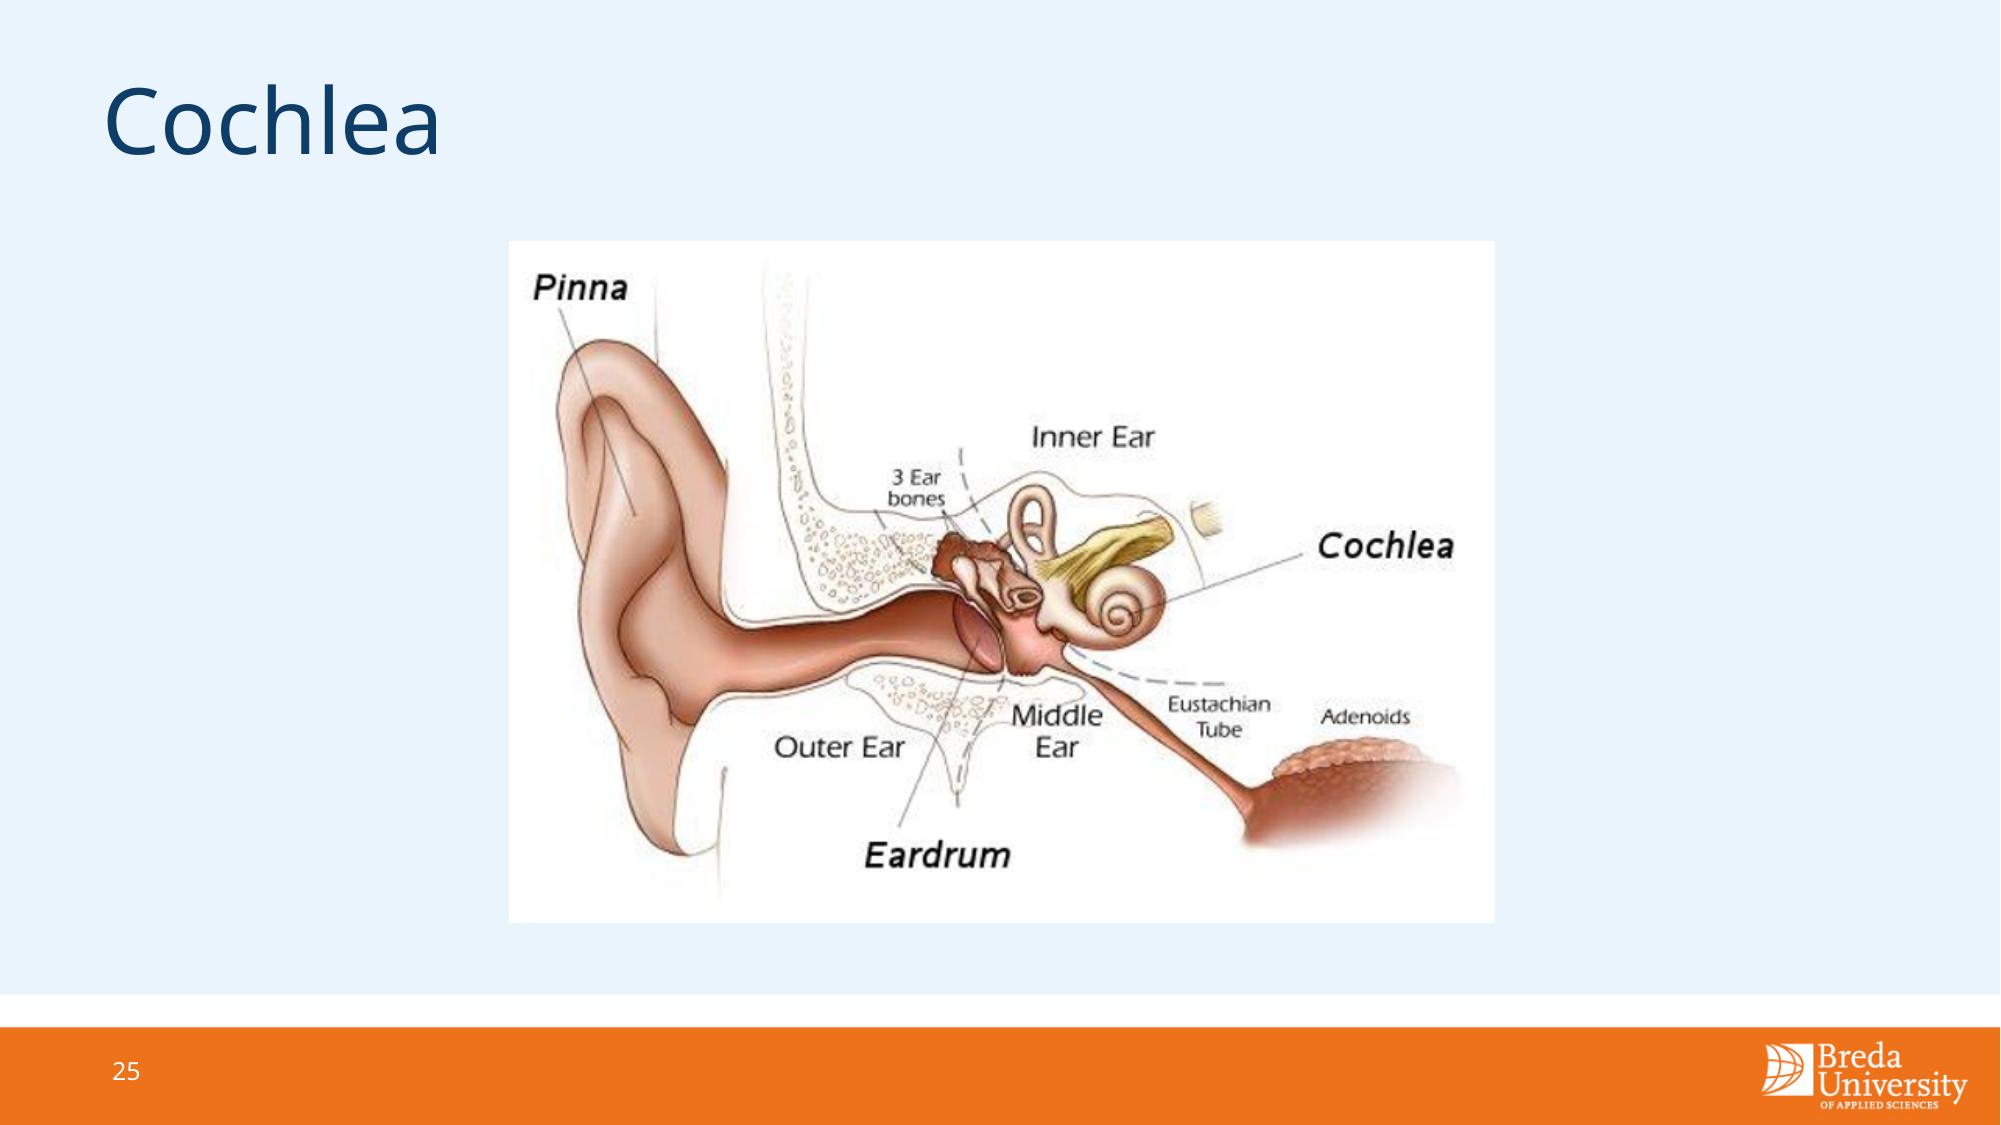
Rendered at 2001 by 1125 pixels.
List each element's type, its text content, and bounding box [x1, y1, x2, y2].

slide_number 25 [97, 1042, 198, 1103]
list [509, 241, 1495, 923]
picture [0, 0, 2001, 1125]
title Cochlea [88, 67, 1917, 210]
